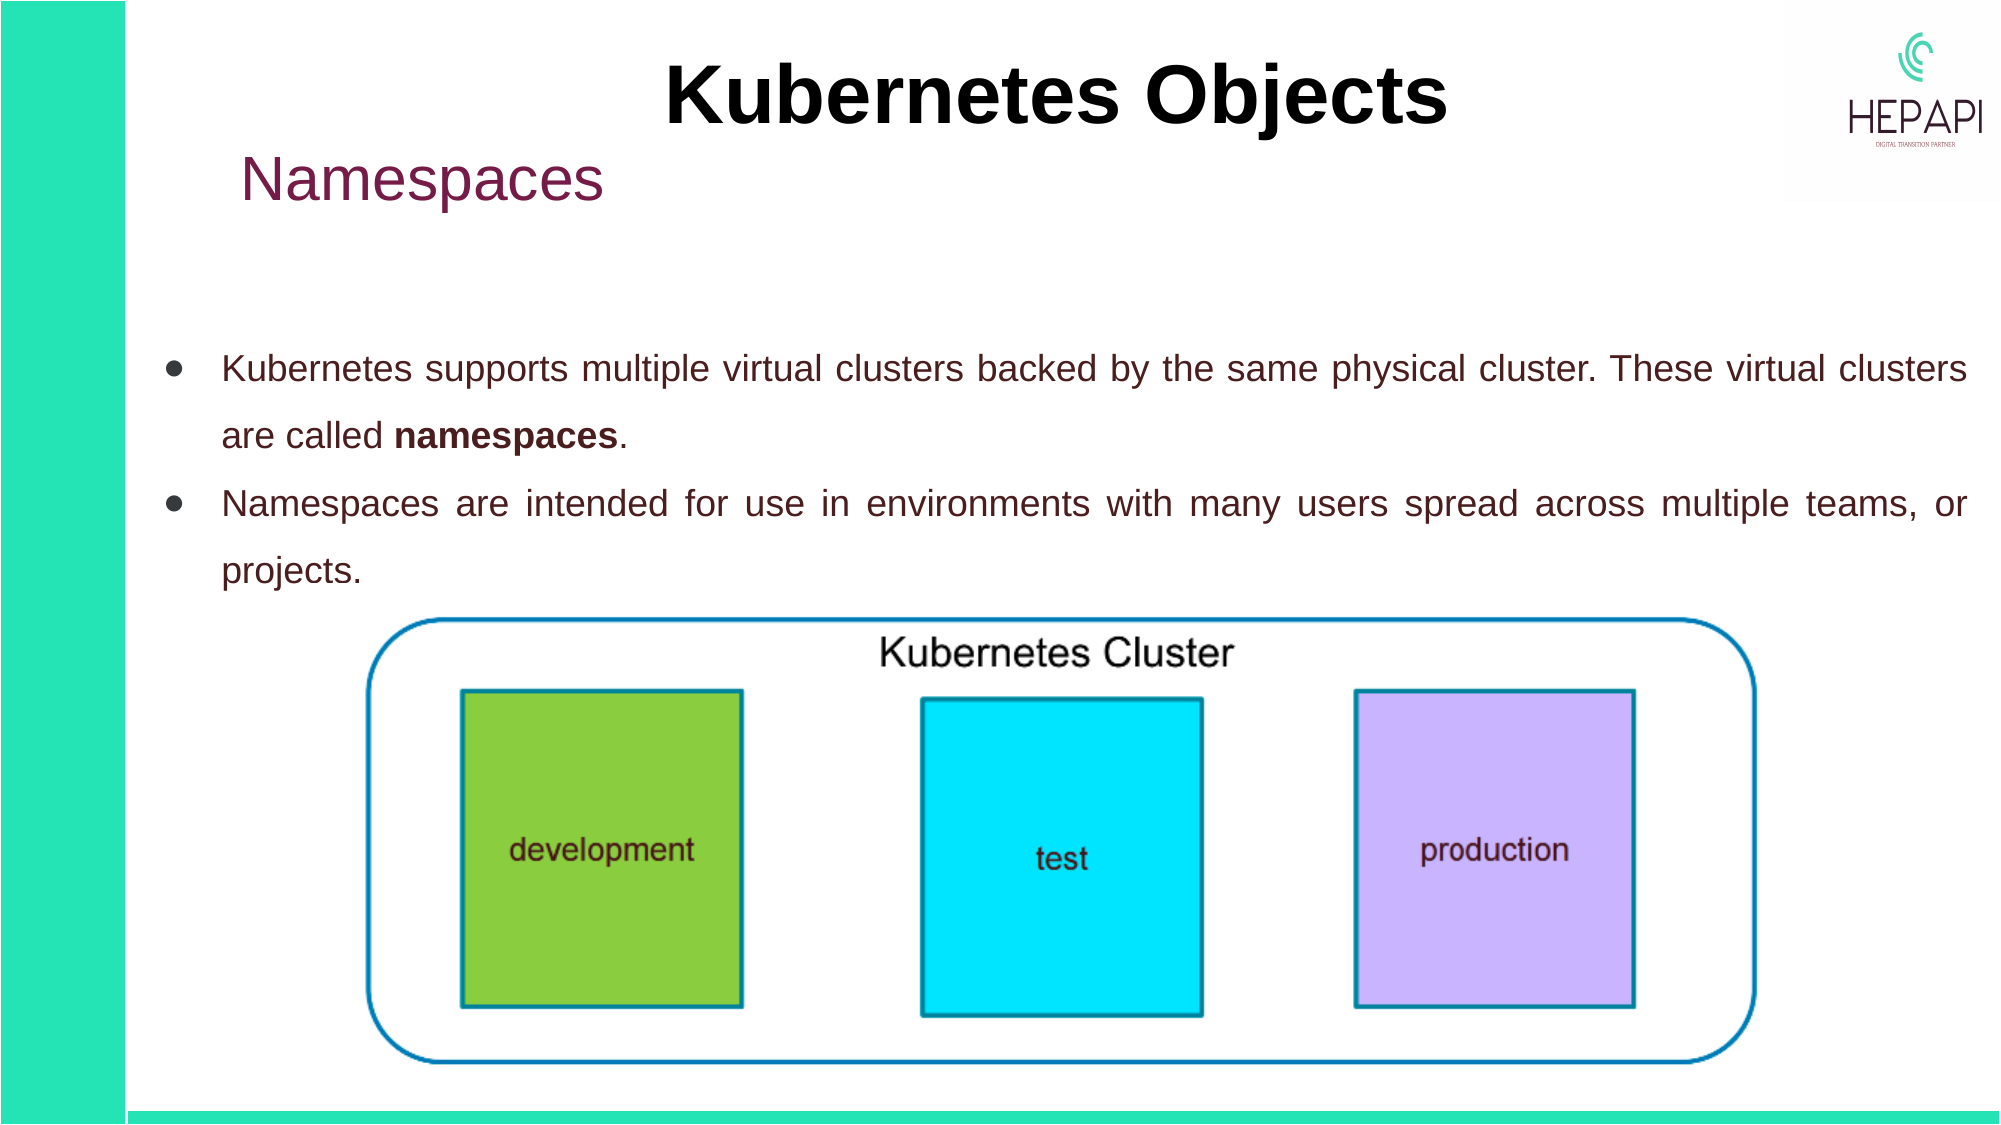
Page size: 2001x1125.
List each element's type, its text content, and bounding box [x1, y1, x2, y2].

text_box Kubernetes Objects [114, 0, 1780, 149]
text_box [0, 0, 127, 1125]
text_box Namespaces [225, 123, 1846, 229]
picture [1784, 0, 2000, 201]
text_box [126, 1109, 2000, 1125]
picture [309, 583, 1806, 1079]
text_box Kubernetes supports multiple virtual clusters backed by the same physical cluster. These virtual clusters are called namespaces. Namespaces are intended for use in environments with many users spread across multiple teams, or projects. [131, 278, 1984, 674]
